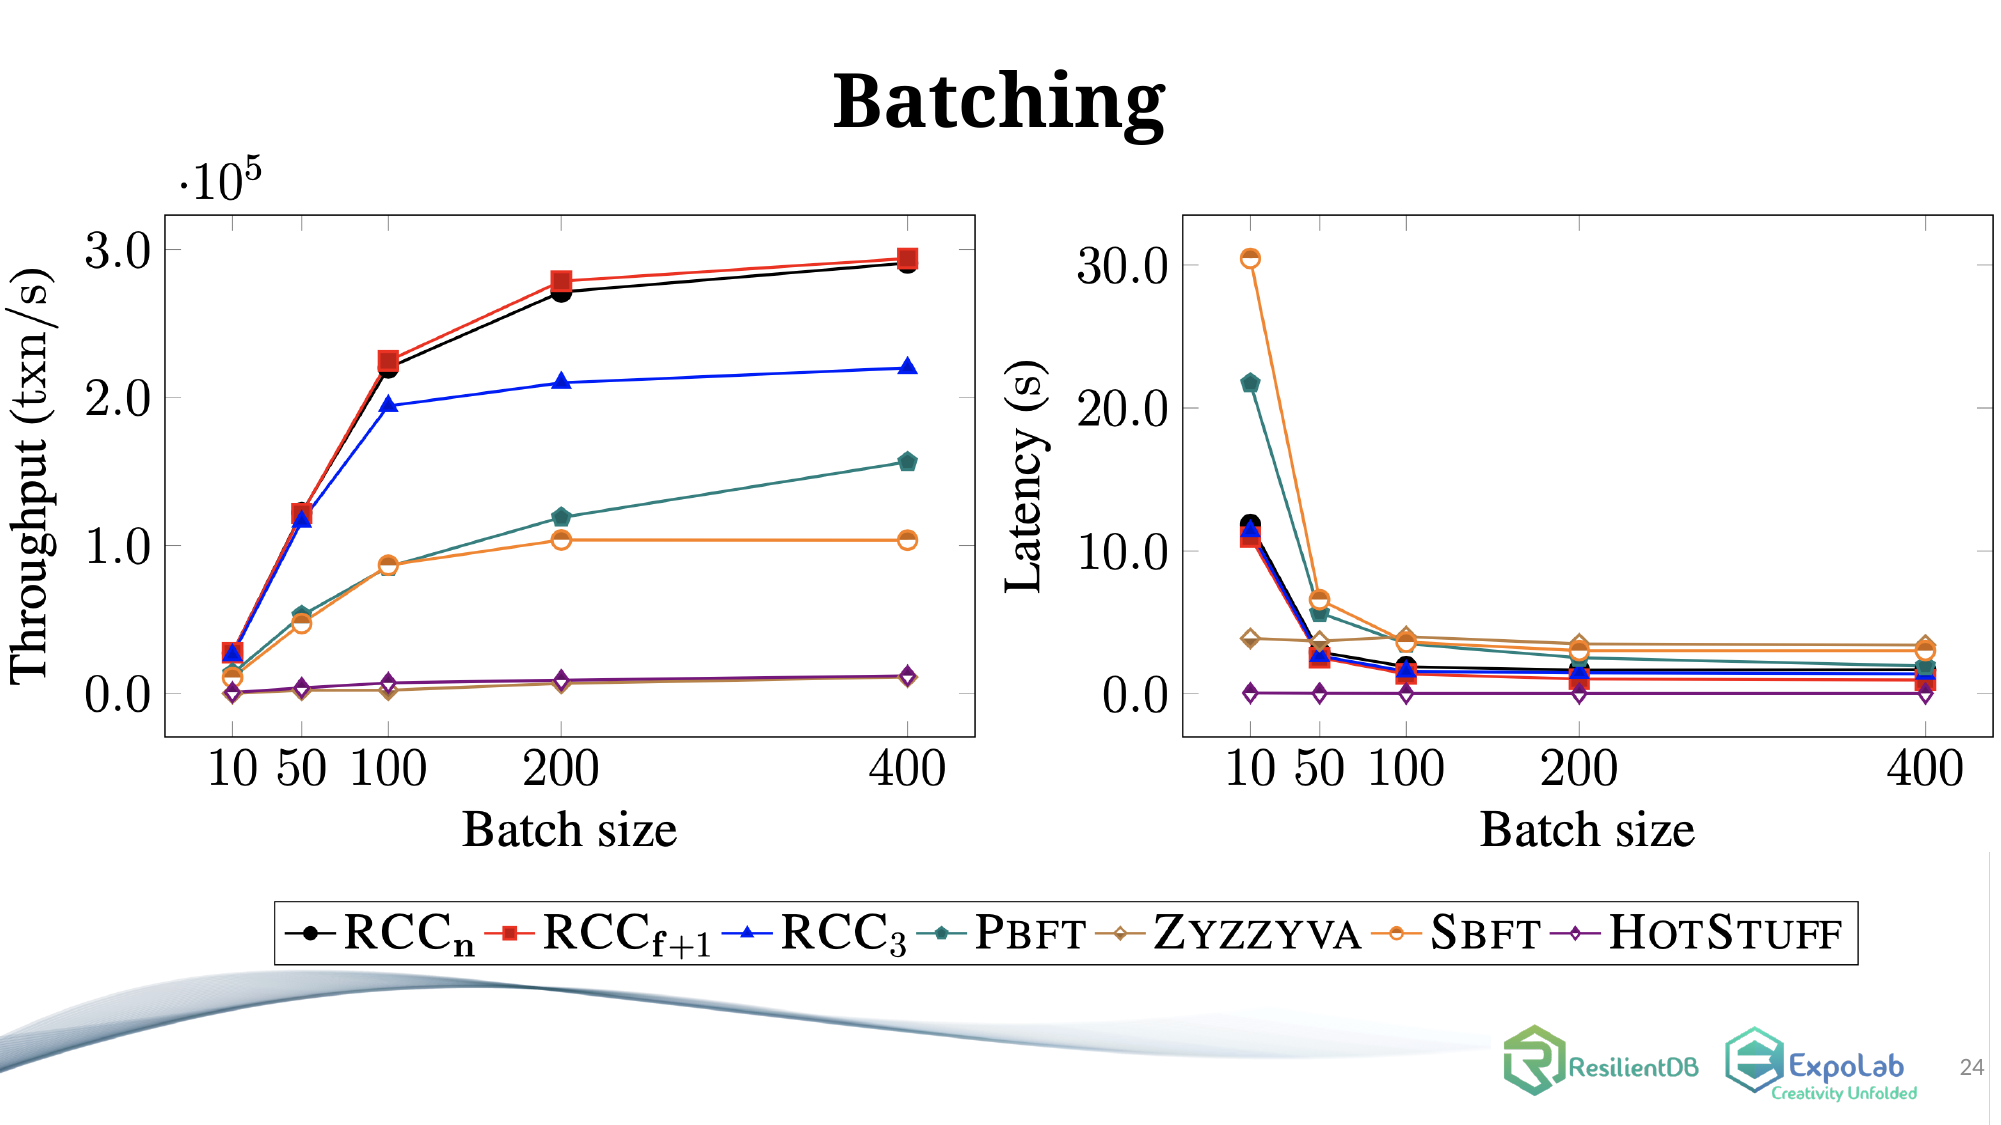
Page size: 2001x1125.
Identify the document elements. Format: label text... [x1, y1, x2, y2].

title Batching [137, 29, 1863, 147]
slide_number 24 [1745, 1035, 2000, 1096]
picture [0, 0, 2000, 1125]
